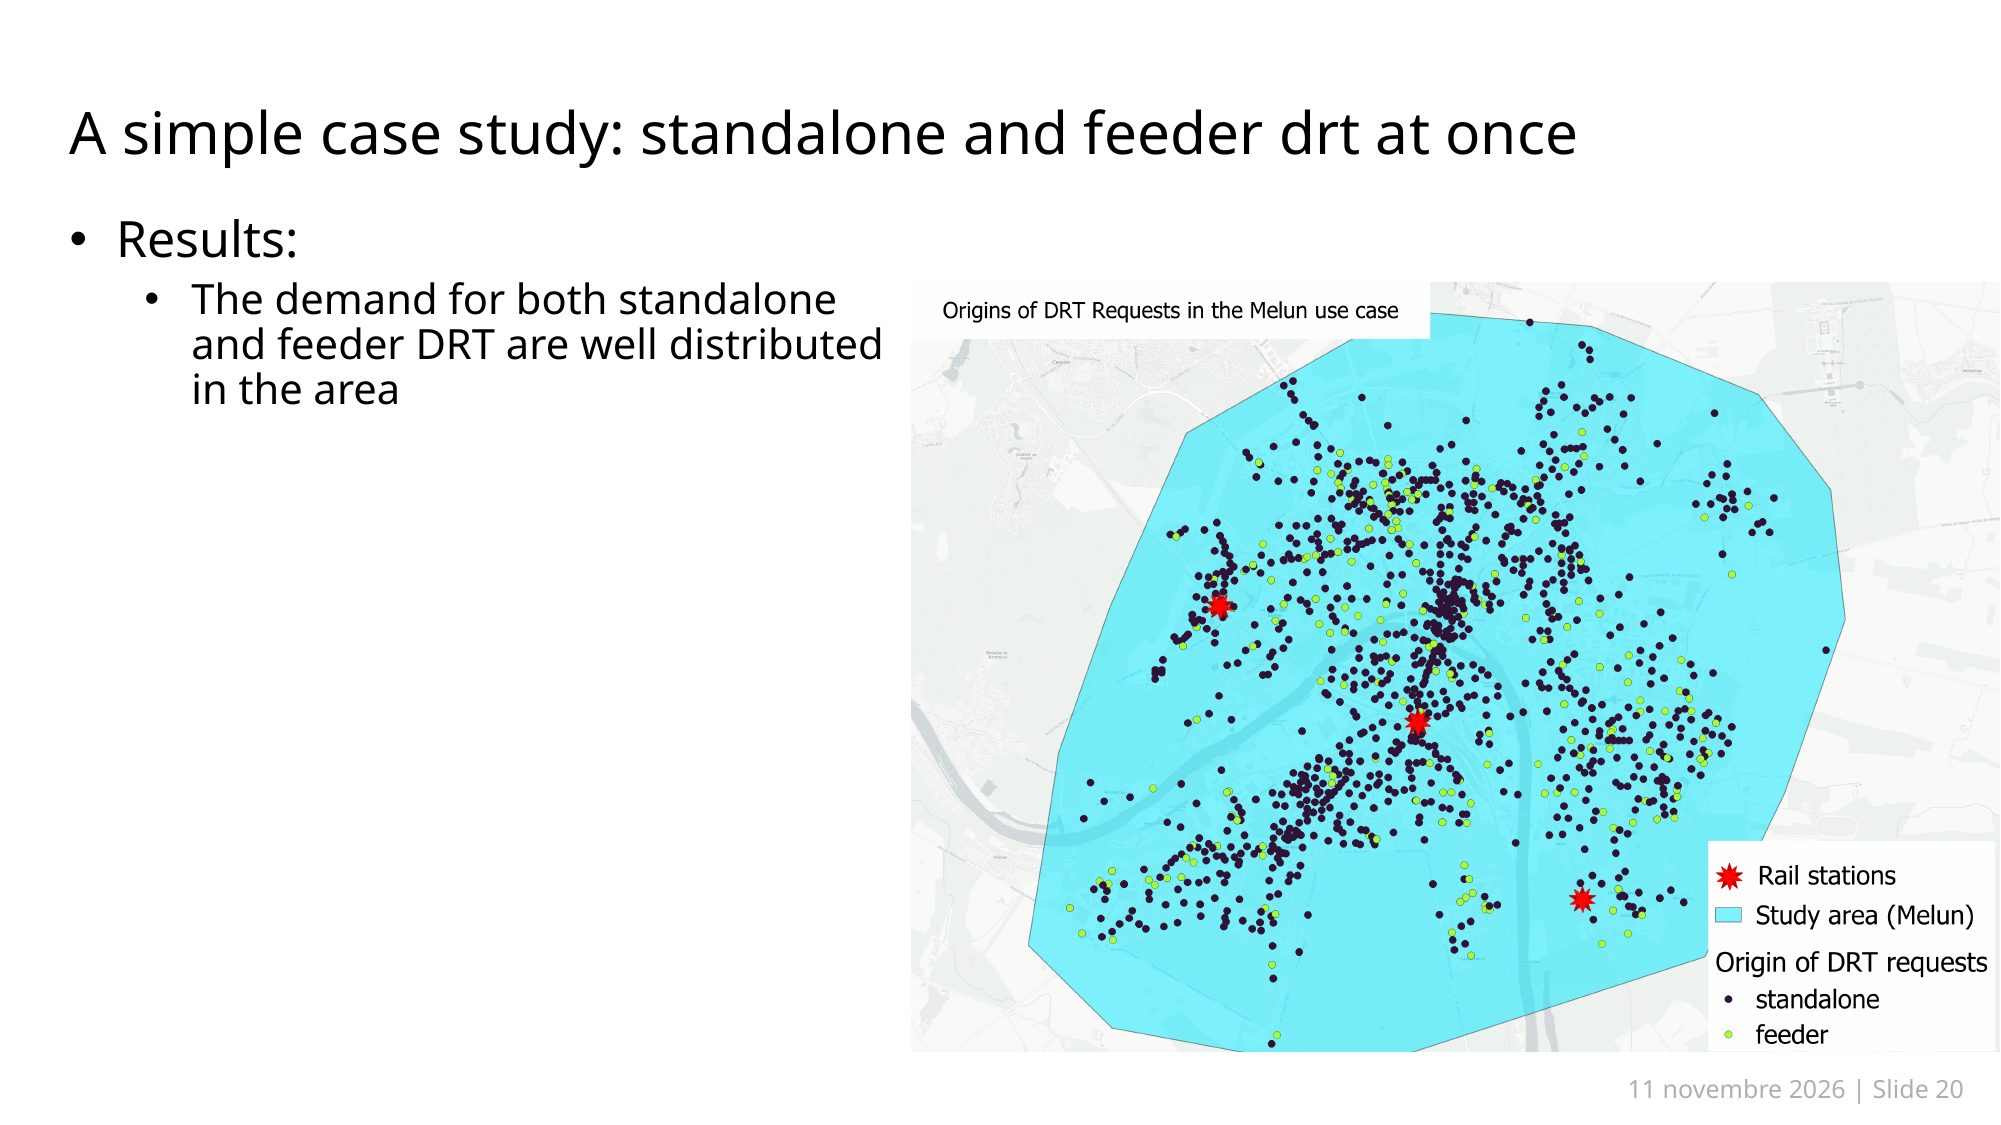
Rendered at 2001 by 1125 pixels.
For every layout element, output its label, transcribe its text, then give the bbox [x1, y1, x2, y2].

text_box 16.06.24 | Slide 20 [1385, 1066, 1979, 1115]
text_box Results: The demand for both standalone and feeder DRT are well distributed in the area [54, 206, 912, 1052]
text_box A simple case study: standalone and feeder drt at once [54, 88, 1709, 182]
picture [911, 282, 2000, 1052]
